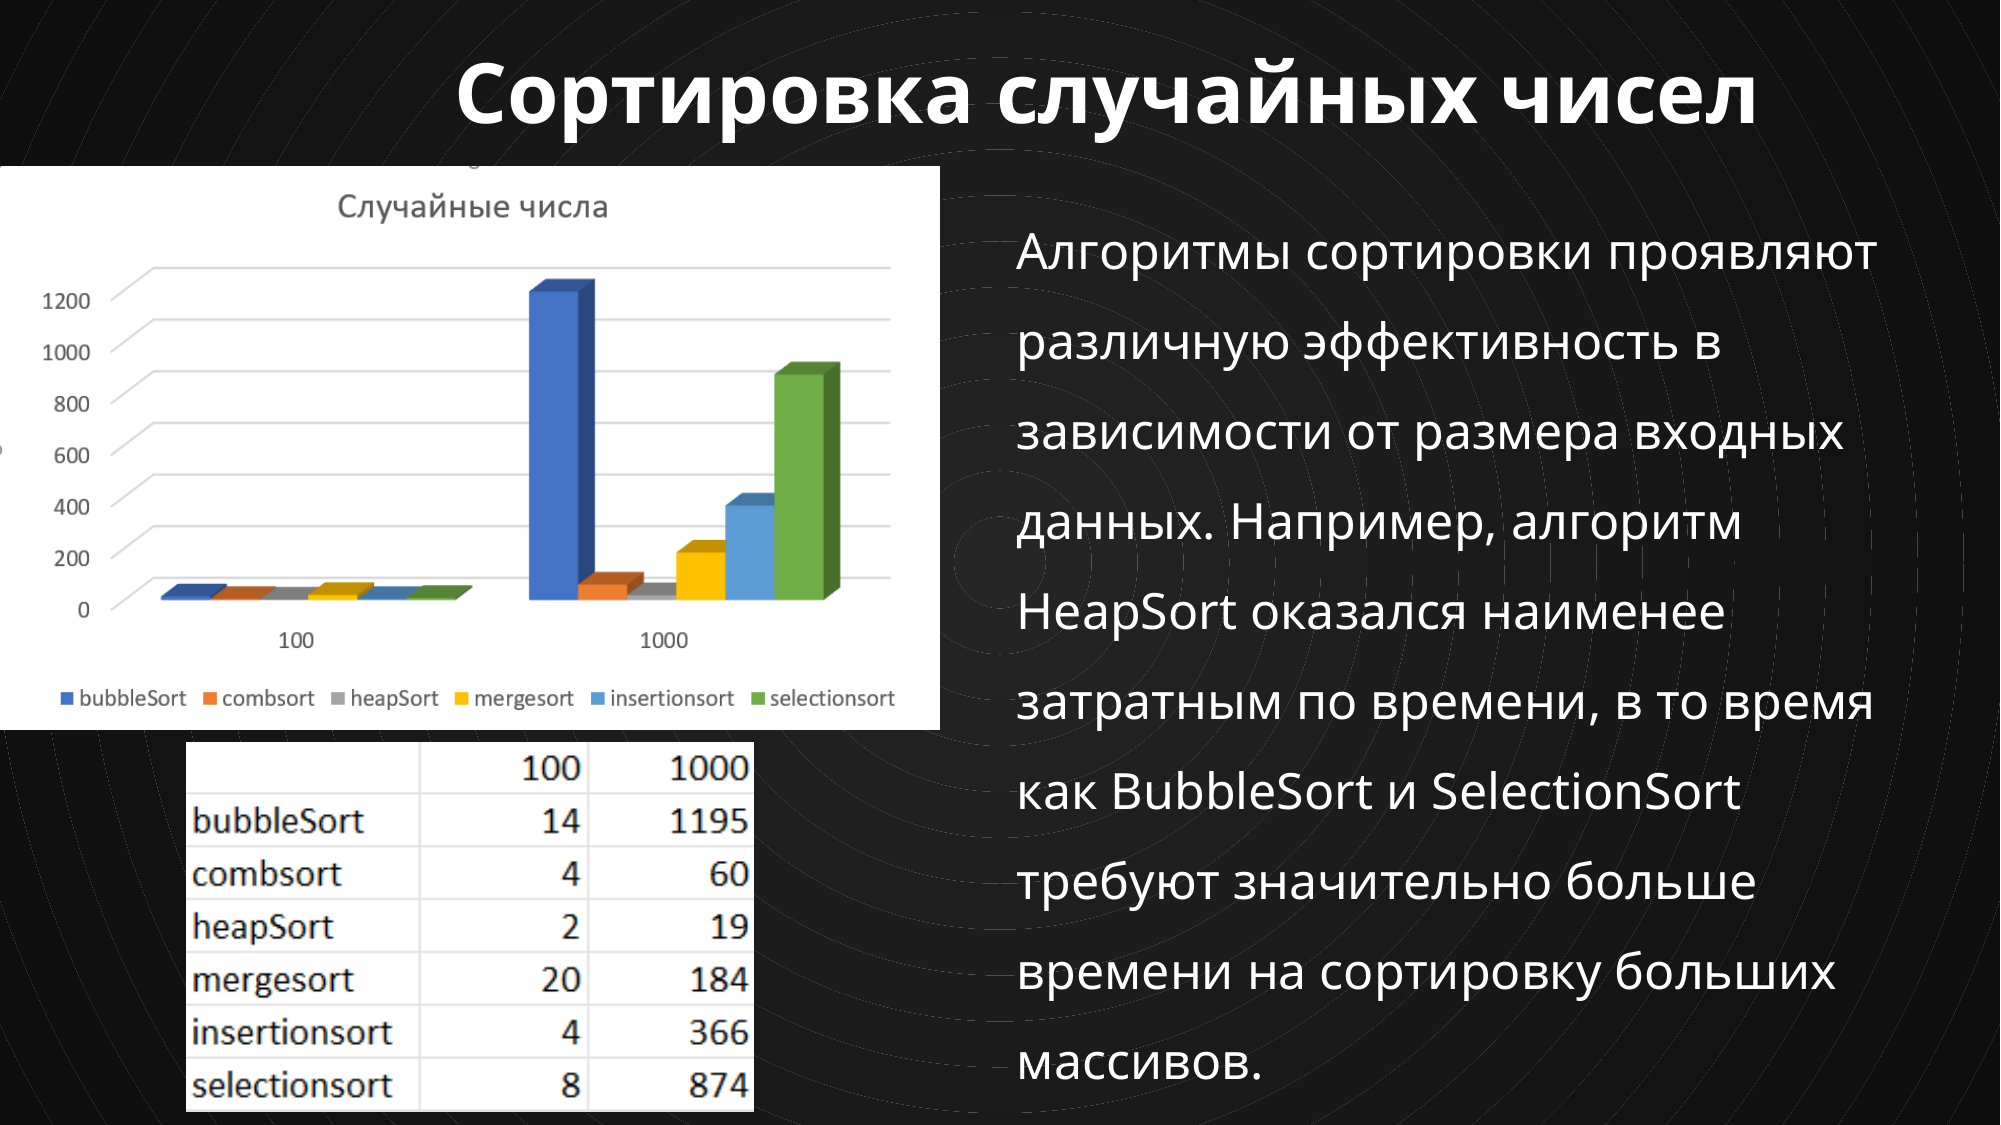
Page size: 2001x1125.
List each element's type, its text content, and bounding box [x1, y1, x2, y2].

picture [0, 166, 940, 730]
text_box Сортировка случайных чисел [439, 33, 1839, 148]
picture [186, 742, 754, 1112]
text_box [0, 0, 2000, 1125]
text_box Алгоритмы сортировки проявляют различную эффективность в зависимости от размера входных данных. Например, алгоритм HeapSort оказался наименее затратным по времени, в то время как BubbleSort и SelectionSort требуют значительно больше времени на сортировку больших массивов. [1002, 182, 1942, 1097]
